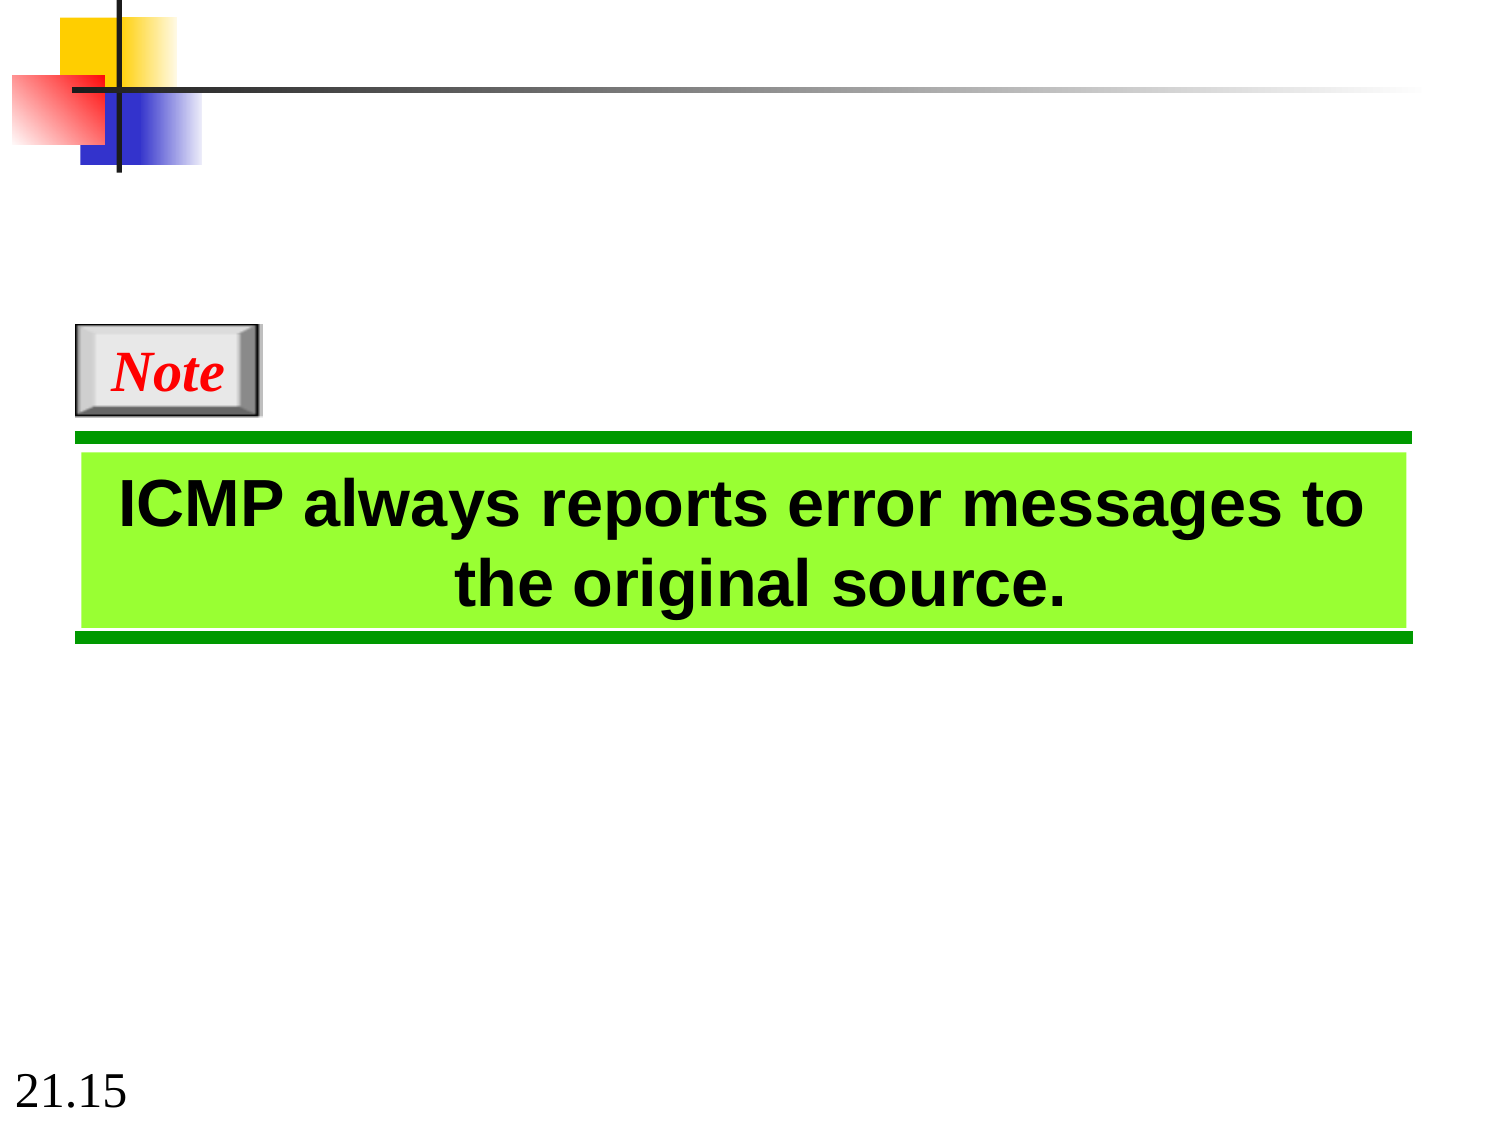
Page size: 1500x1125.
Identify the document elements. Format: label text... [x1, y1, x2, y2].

slide_number 21.15 [12, 1060, 134, 1125]
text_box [74, 452, 1413, 644]
picture [12, 17, 1422, 165]
picture [74, 324, 263, 419]
